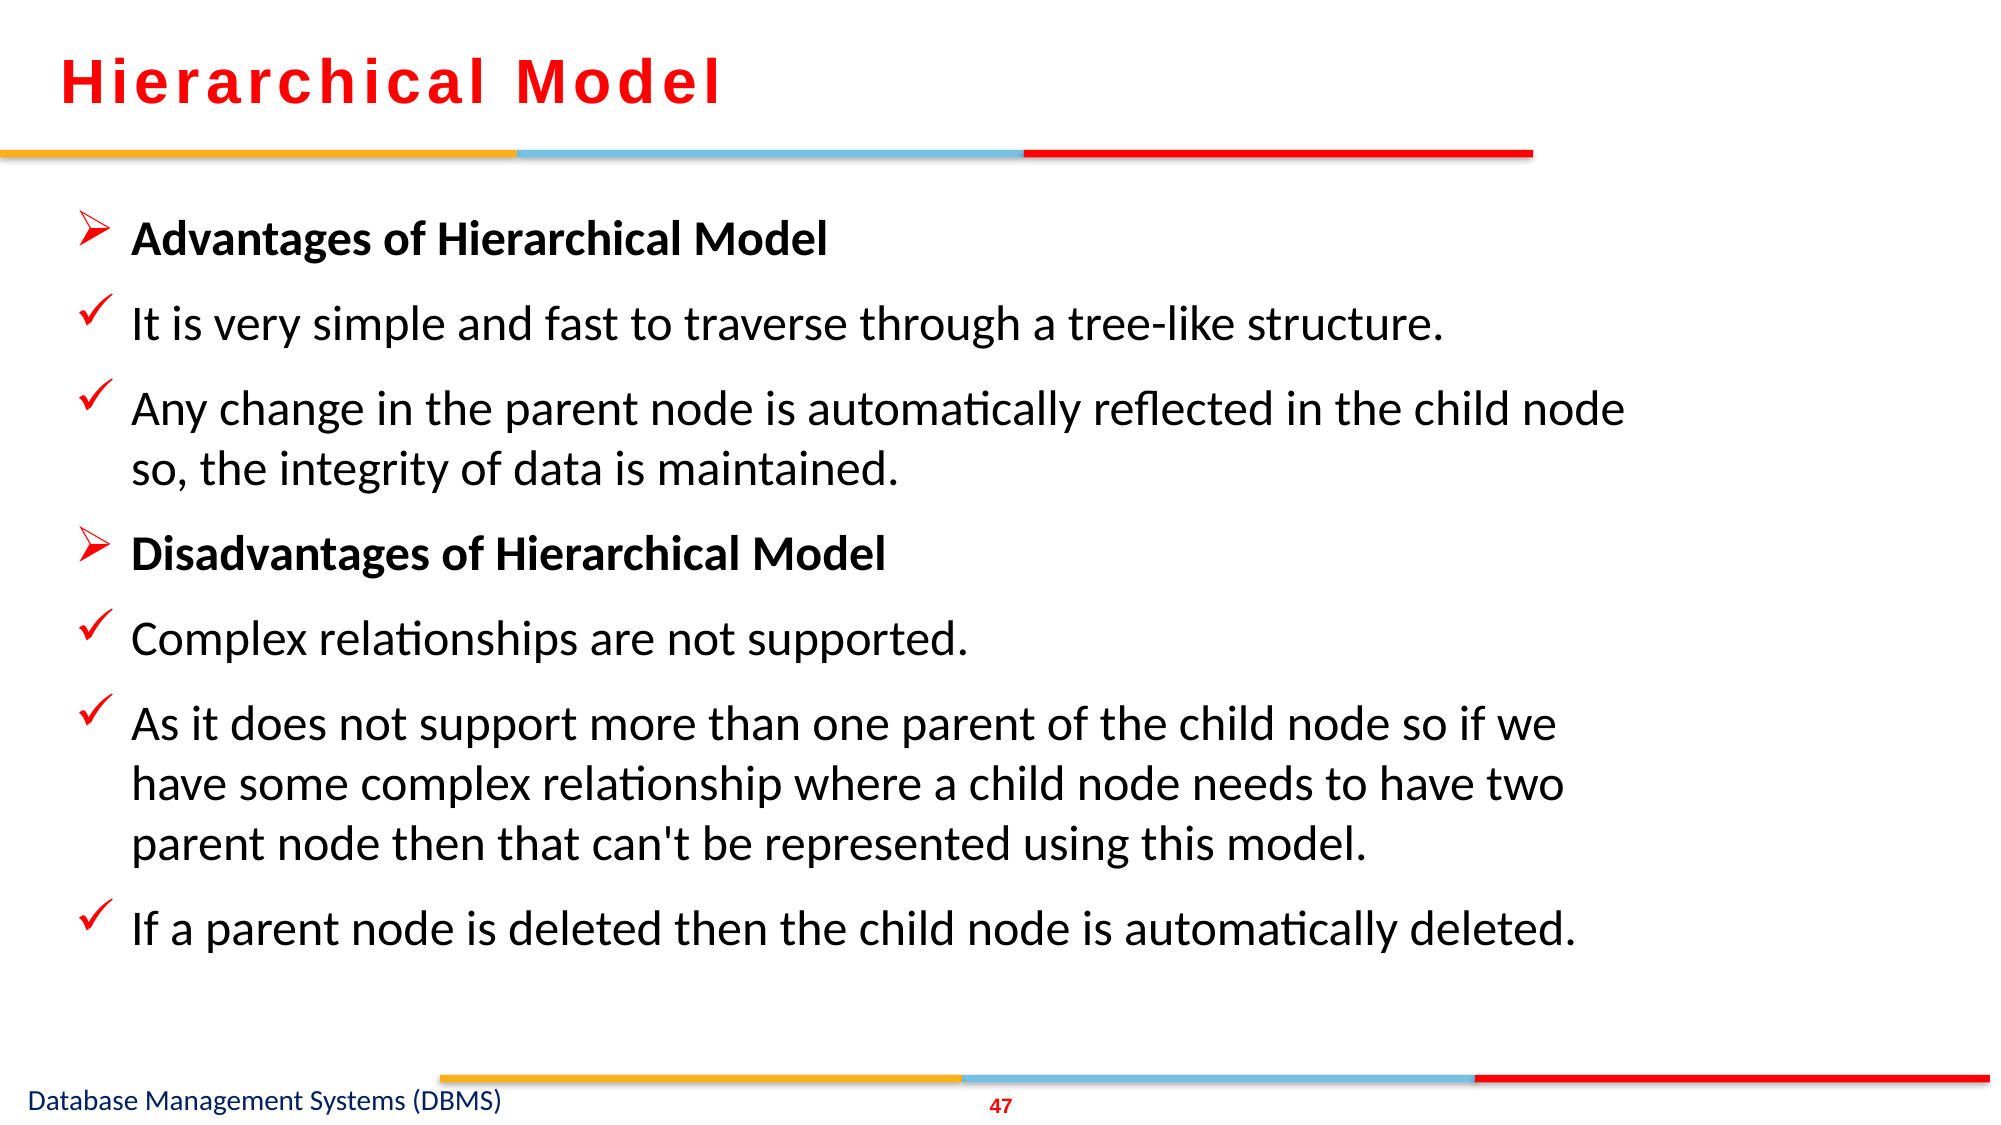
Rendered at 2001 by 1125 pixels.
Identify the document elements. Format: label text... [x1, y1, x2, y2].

list Hierarchical Model [60, 15, 1490, 143]
list Advantages of Hierarchical Model It is very simple and fast to traverse through a tree-like structure. Any change in the parent node is automatically reflected in the child node so, the integrity of data is maintained. Disadvantages of Hierarchical Model Complex relationships are not supported. As it does not support more than one parent of the child node so if we have some complex relationship where a child node needs to have two parent node then that can't be represented using this model. If a parent node is deleted then the child node is automatically deleted. [60, 197, 1671, 1038]
